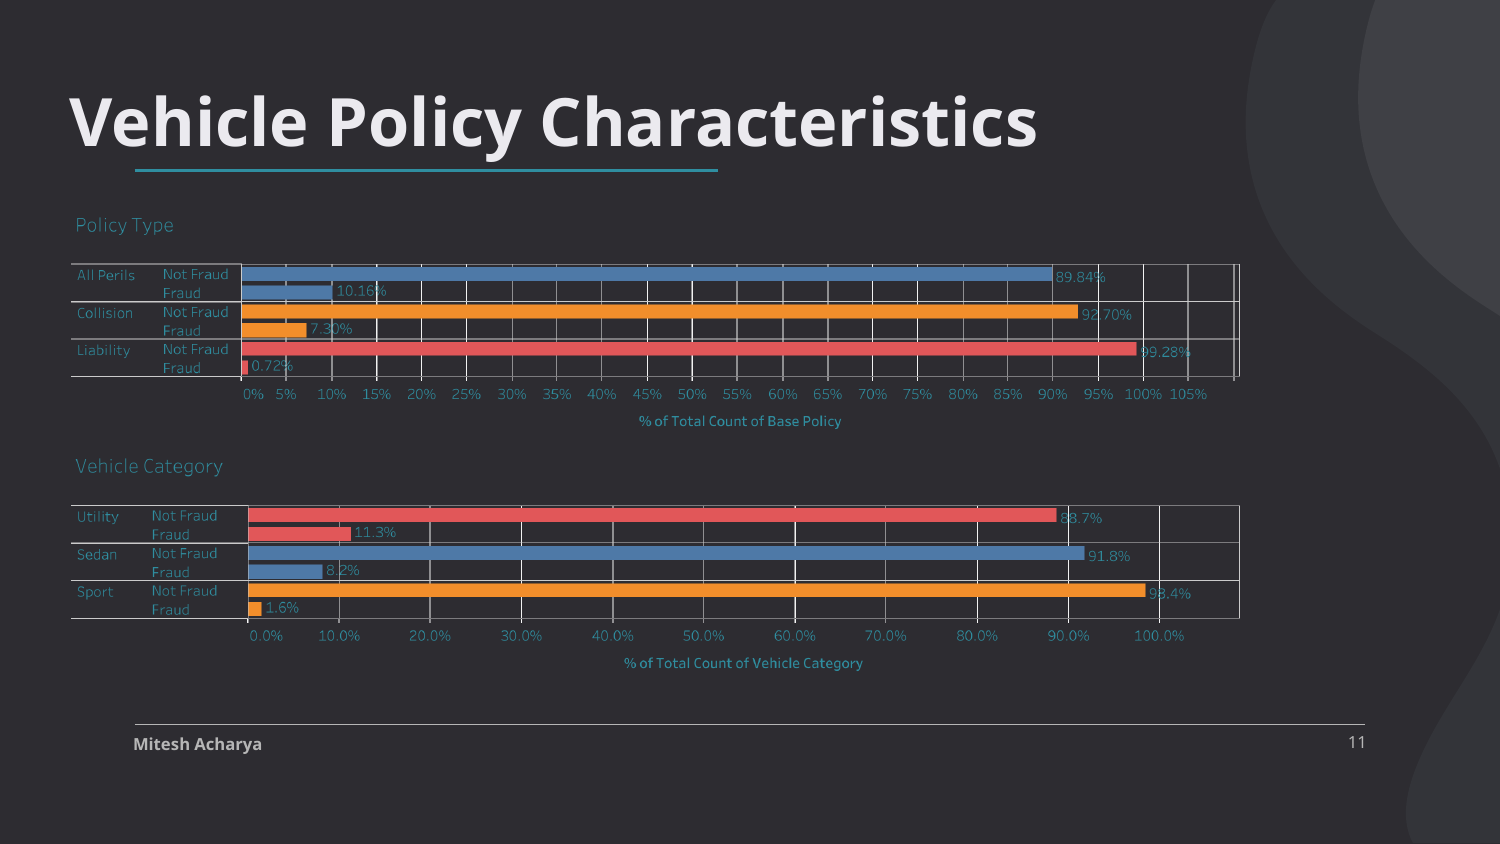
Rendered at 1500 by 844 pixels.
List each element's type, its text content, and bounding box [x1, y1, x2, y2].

slide_number 11 [1291, 731, 1382, 756]
subtitle Mitesh Acharya [118, 731, 435, 756]
title Vehicle Policy Characteristics [55, 64, 1319, 162]
picture [71, 446, 1242, 680]
picture [71, 205, 1242, 439]
